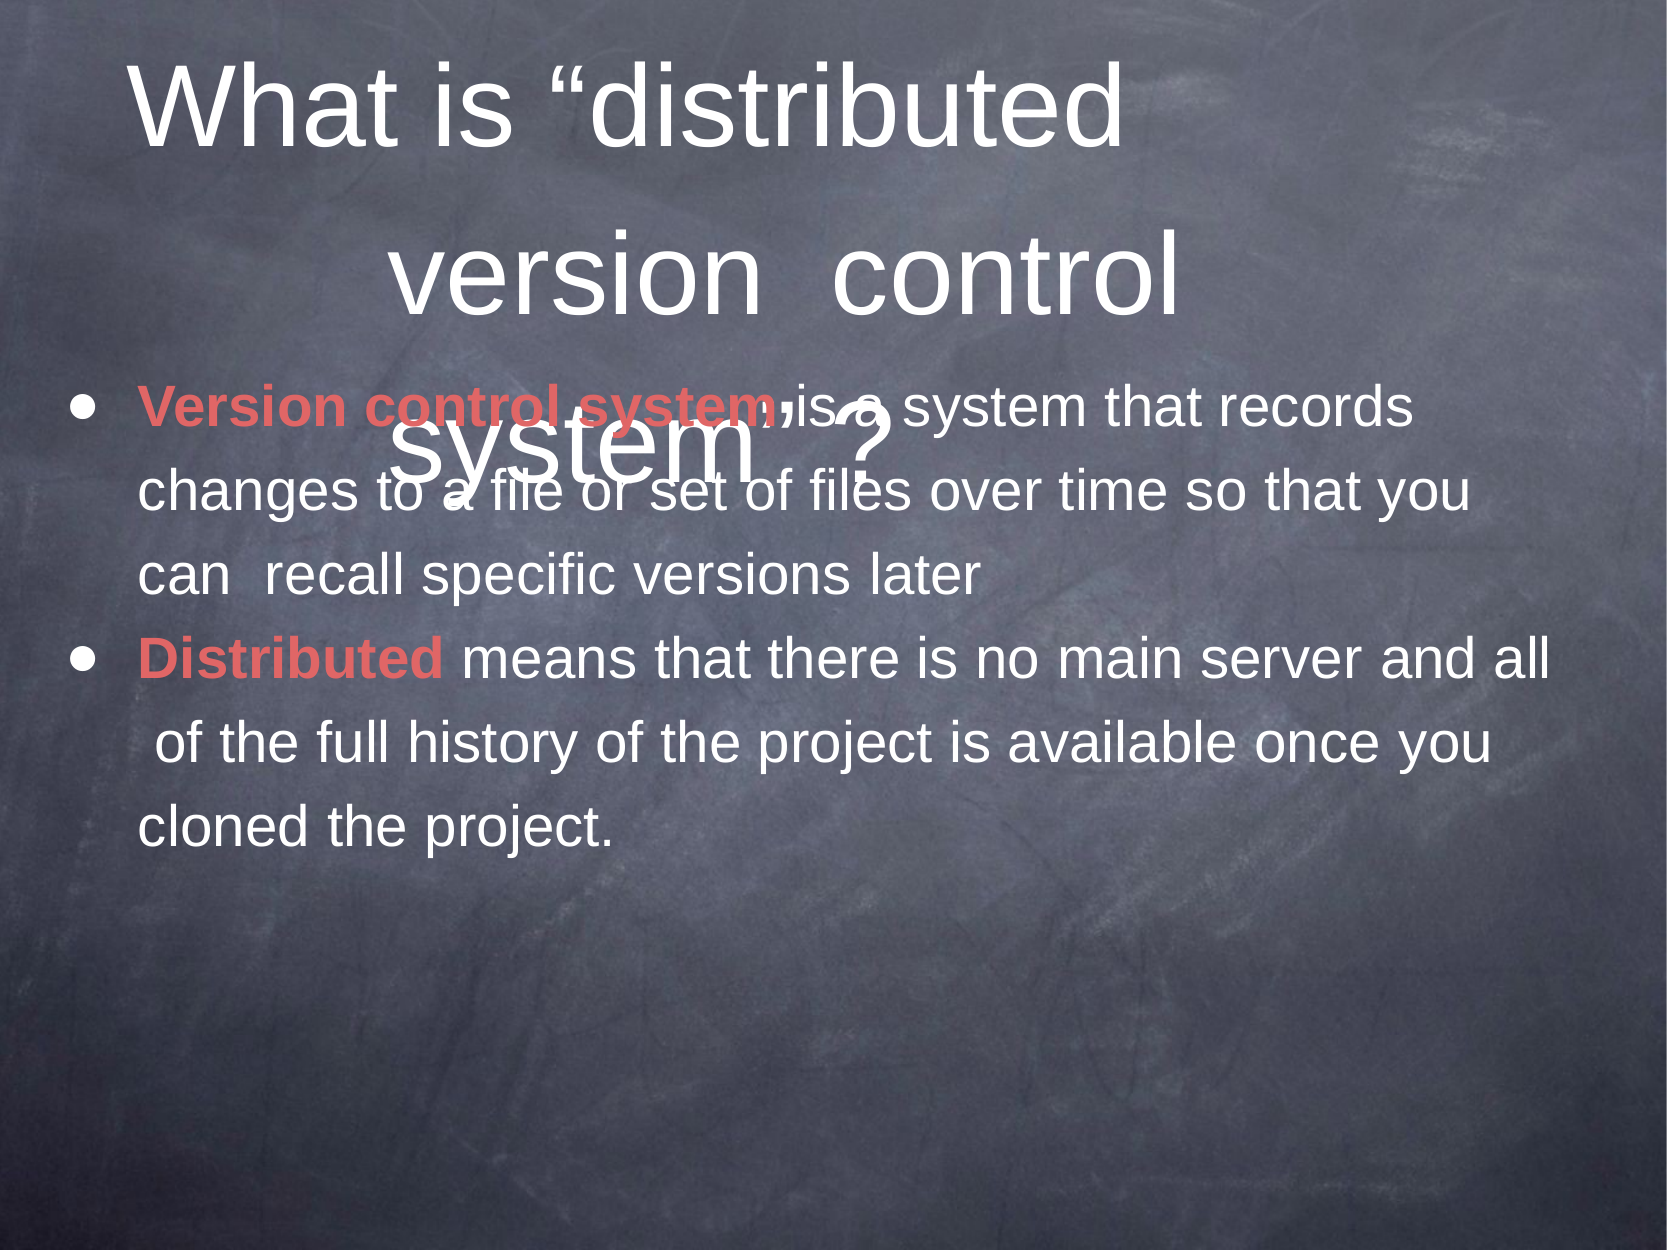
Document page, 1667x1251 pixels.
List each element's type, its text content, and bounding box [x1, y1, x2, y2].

title What is “distributed version control system” ? [124, 0, 1541, 352]
text_box Version control system is a system that records changes to a file or set of files over time so that you can recall specific versions later Distributed means that there is no main server and all of the full history of the project is available once you cloned the project. [63, 352, 1584, 859]
picture [0, 0, 1667, 1250]
